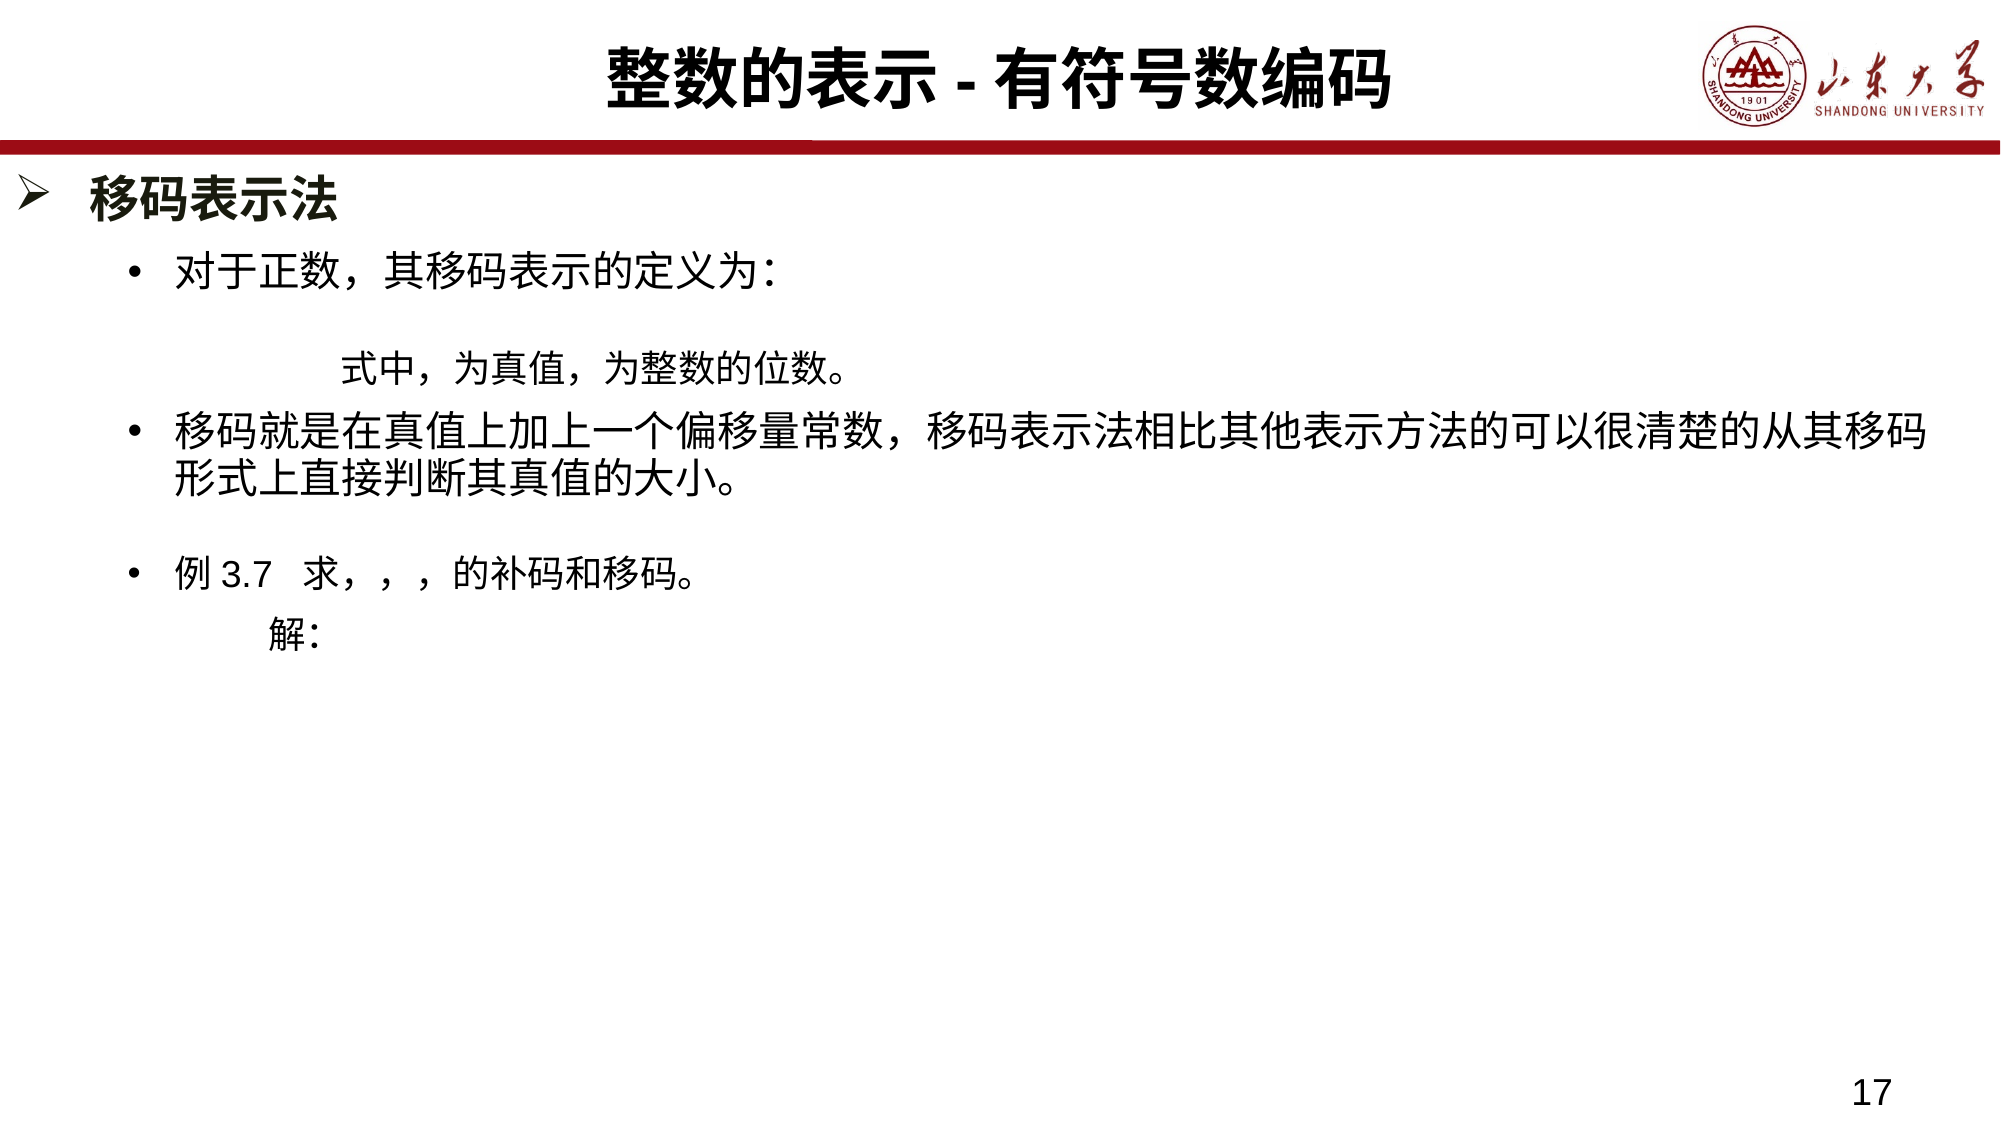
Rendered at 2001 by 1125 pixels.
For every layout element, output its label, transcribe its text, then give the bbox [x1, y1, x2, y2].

picture [1698, 21, 1810, 39]
slide_number 17 [1836, 1060, 2000, 1125]
list 移码表示法 [0, 164, 1928, 1047]
title 整数的表示-有符号数编码 [0, 39, 2000, 152]
